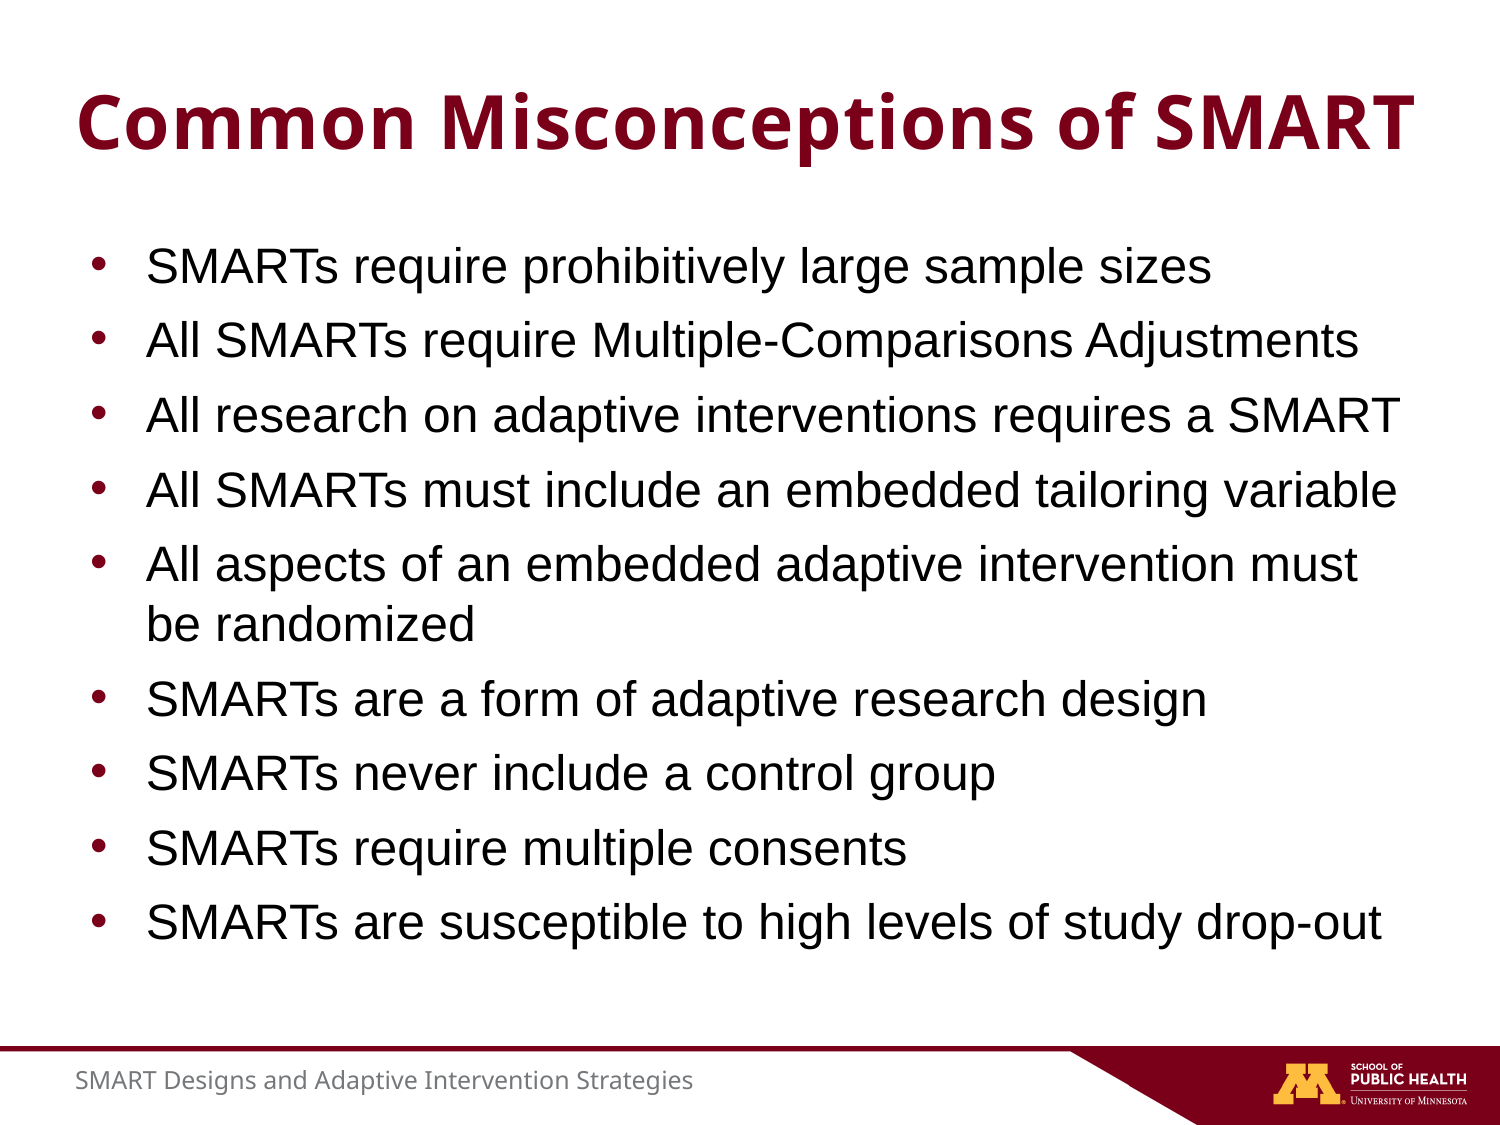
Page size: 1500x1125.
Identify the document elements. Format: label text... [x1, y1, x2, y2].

title Common Misconceptions of SMART [75, 74, 1425, 189]
slide_number SMART Designs and Adaptive Intervention Strategies [75, 1064, 1077, 1111]
picture [0, 1046, 1500, 1125]
list SMARTs require prohibitively large sample sizes All SMARTs require Multiple-Comparisons Adjustments All research on adaptive interventions requires a SMART All SMARTs must include an embedded tailoring variable All aspects of an embedded adaptive intervention must be randomized SMARTs are a form of adaptive research design SMARTs never include a control group SMARTs require multiple consents SMARTs are susceptible to high levels of study drop-out [75, 225, 1425, 976]
